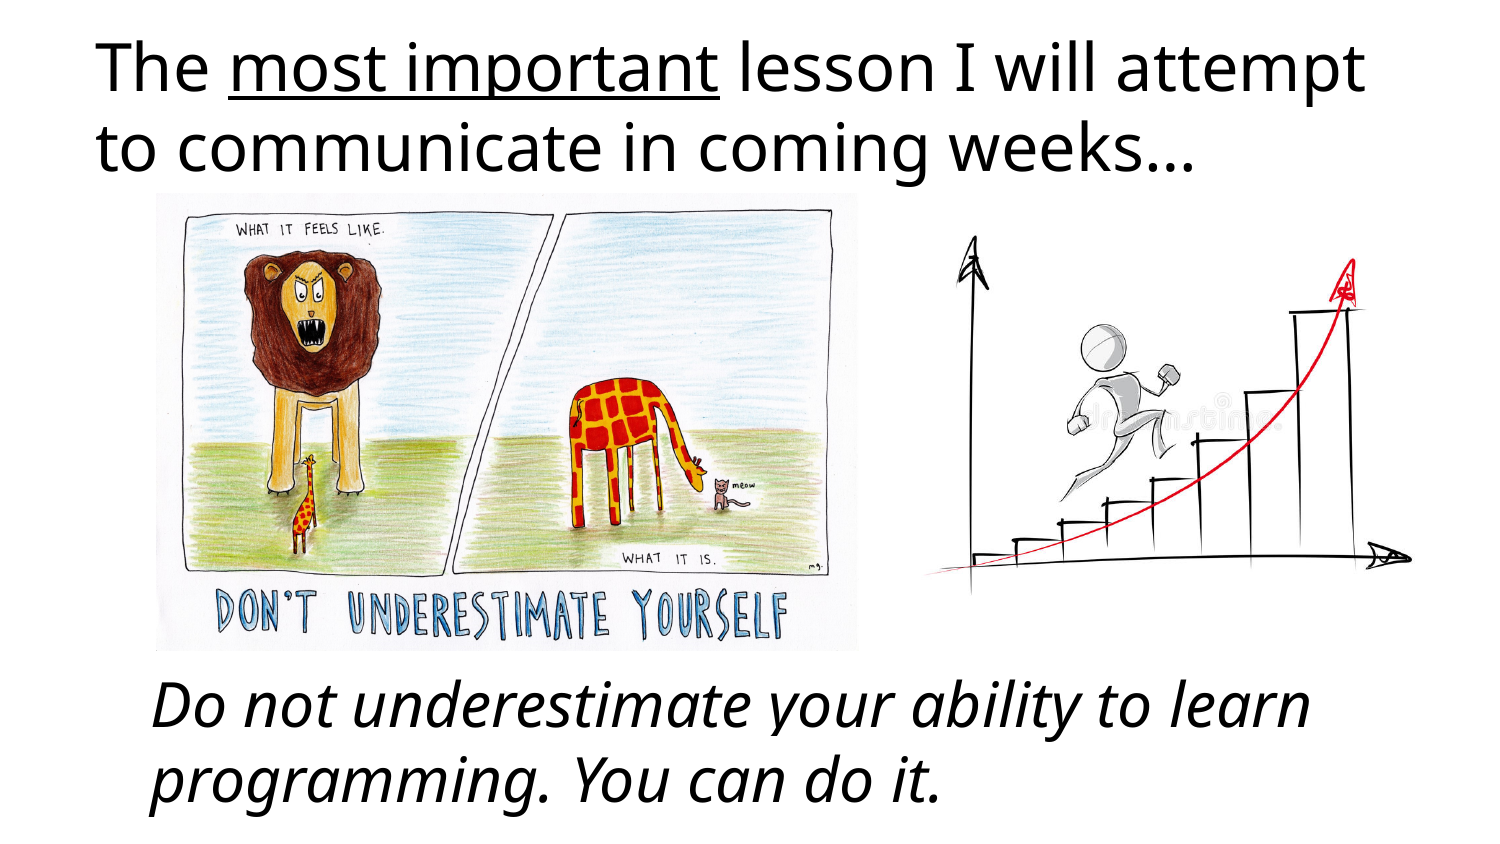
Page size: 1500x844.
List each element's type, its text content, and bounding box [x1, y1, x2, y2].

picture [921, 214, 1442, 607]
text_box Do not underestimate your ability to learn programming. You can do it. [135, 650, 1354, 831]
text_box The most important lesson I will attempt to communicate in coming weeks… [80, 9, 1386, 200]
picture [156, 193, 860, 651]
